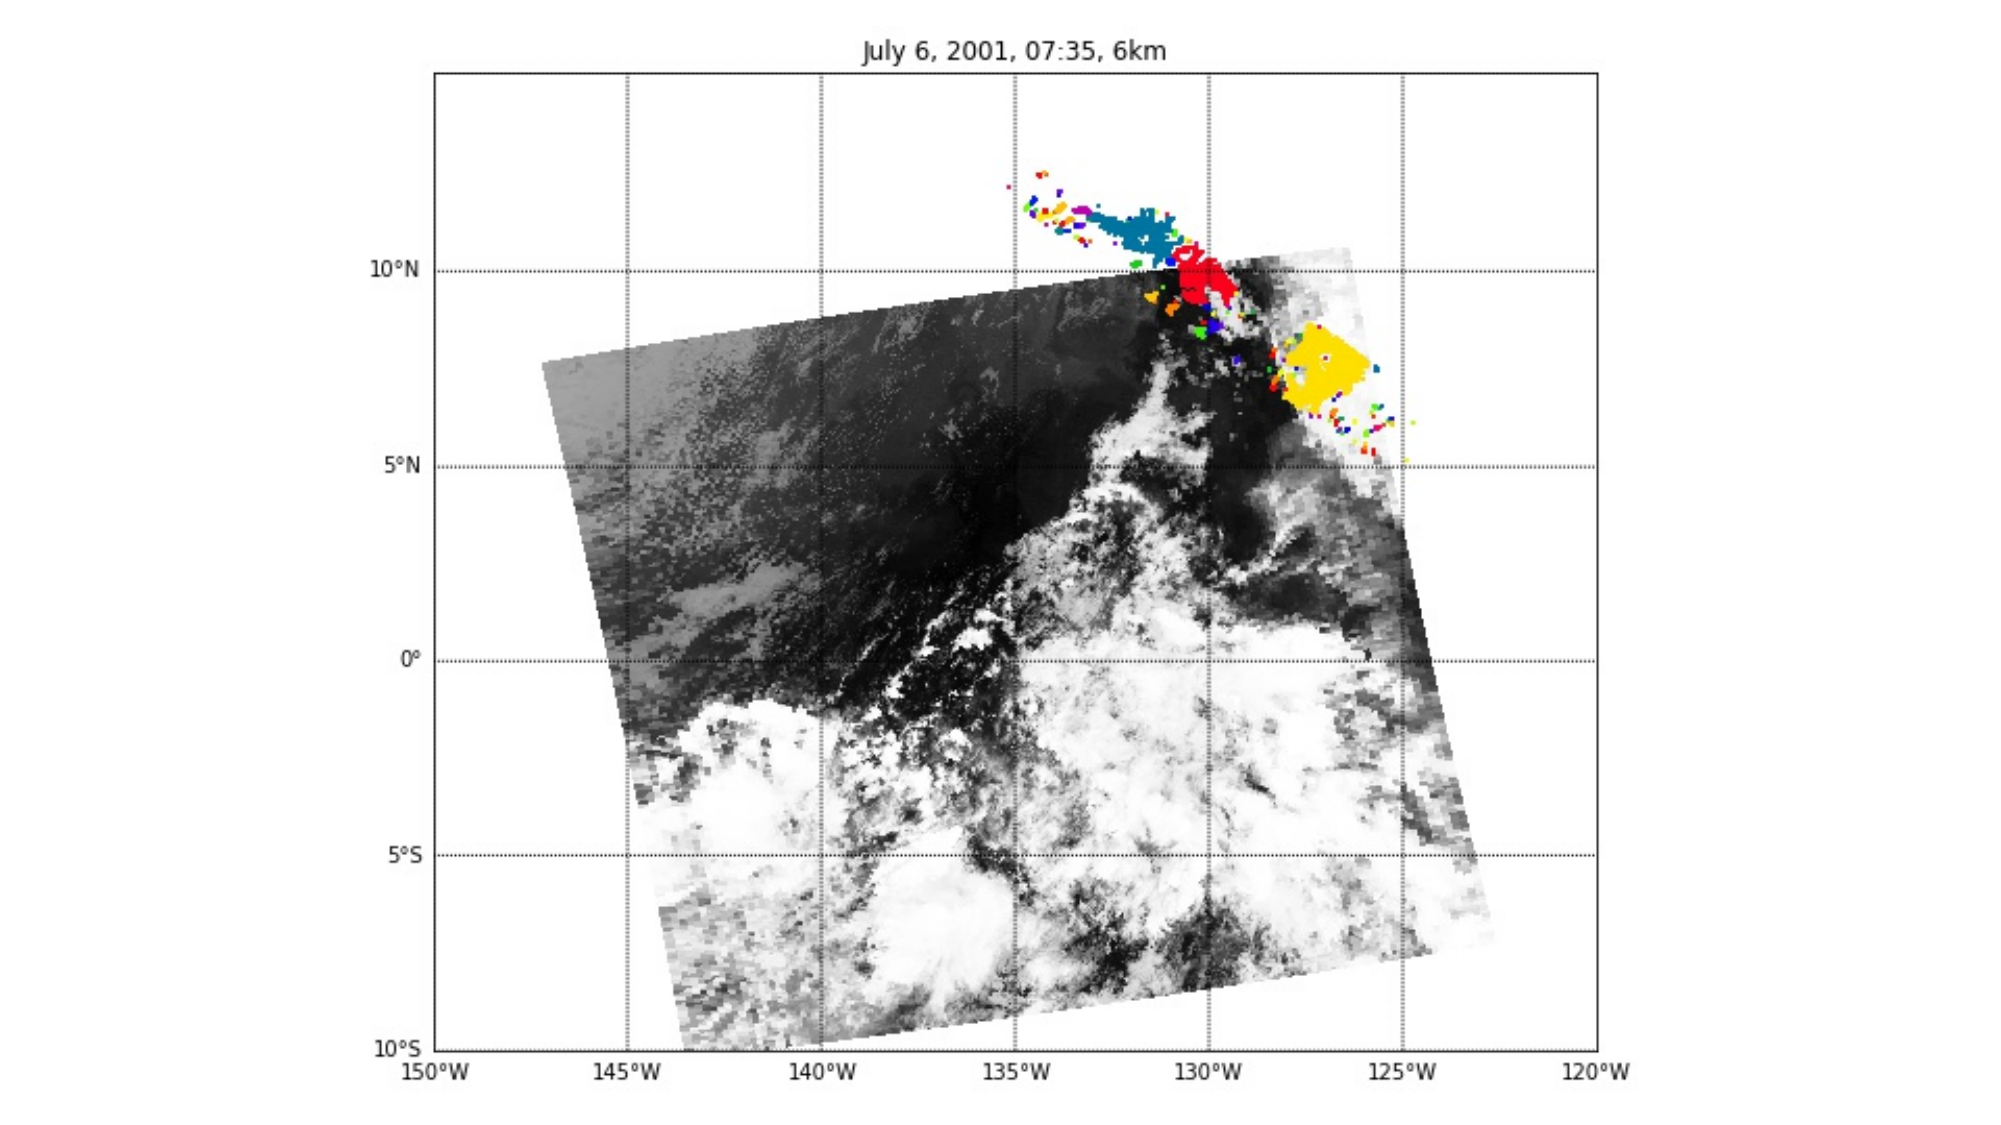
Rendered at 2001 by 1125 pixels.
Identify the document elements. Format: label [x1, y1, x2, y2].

picture [355, 25, 1645, 1099]
